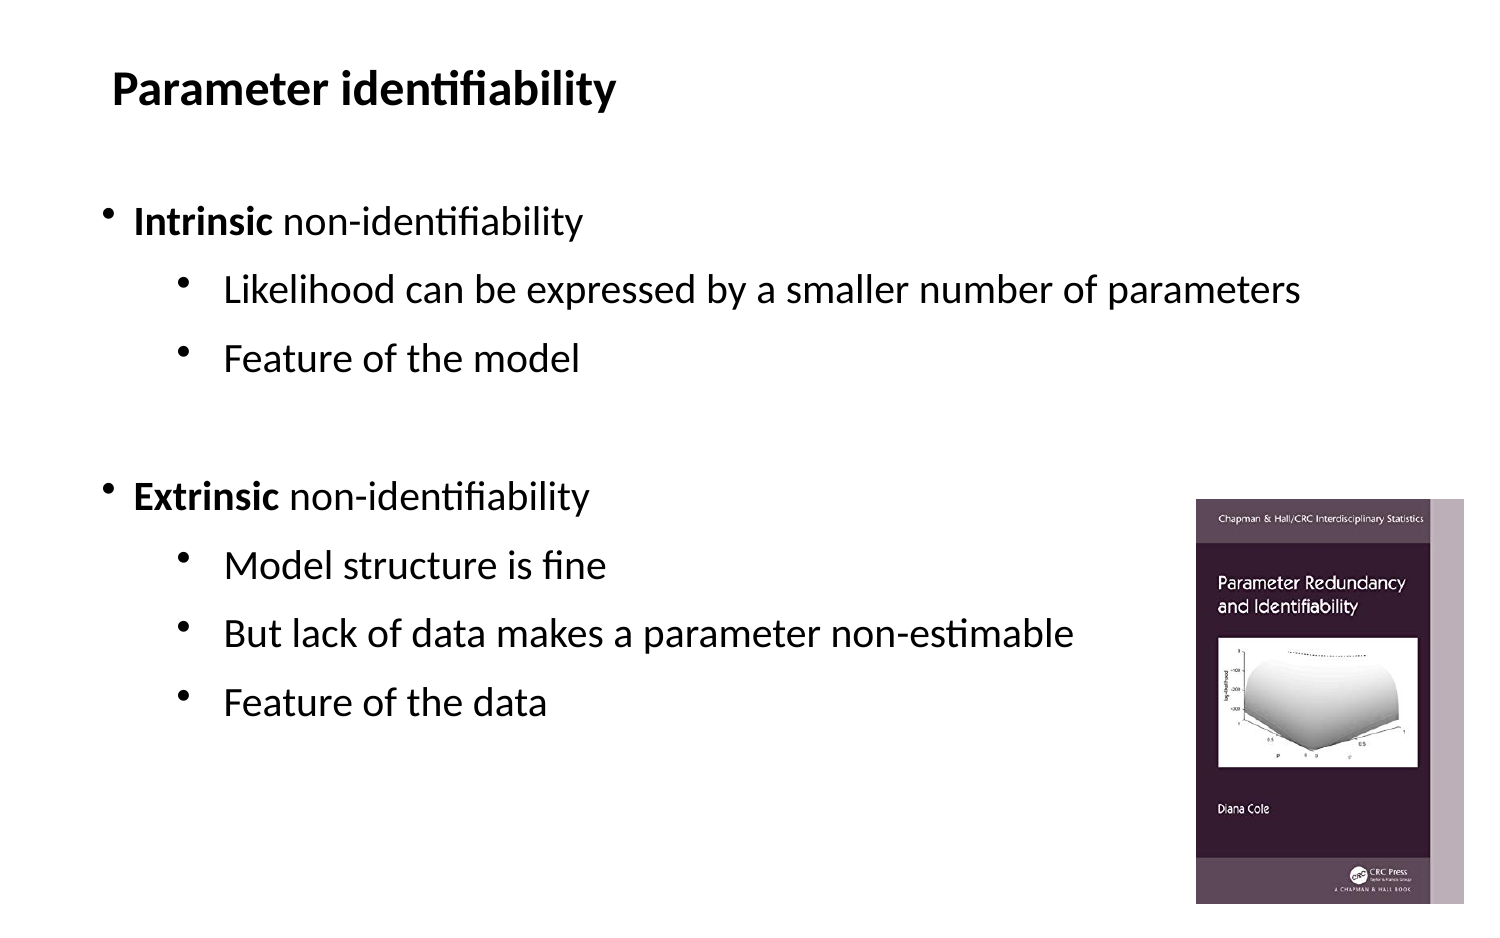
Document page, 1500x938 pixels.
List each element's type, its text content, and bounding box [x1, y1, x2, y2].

picture [1196, 499, 1465, 904]
text_box Parameter identifiability [97, 47, 633, 123]
text_box Intrinsic non-identifiability Likelihood can be expressed by a smaller number of parameters Feature of the model Extrinsic non-identifiability Model structure is fine But lack of data makes a parameter non-estimable Feature of the data [86, 186, 1488, 864]
